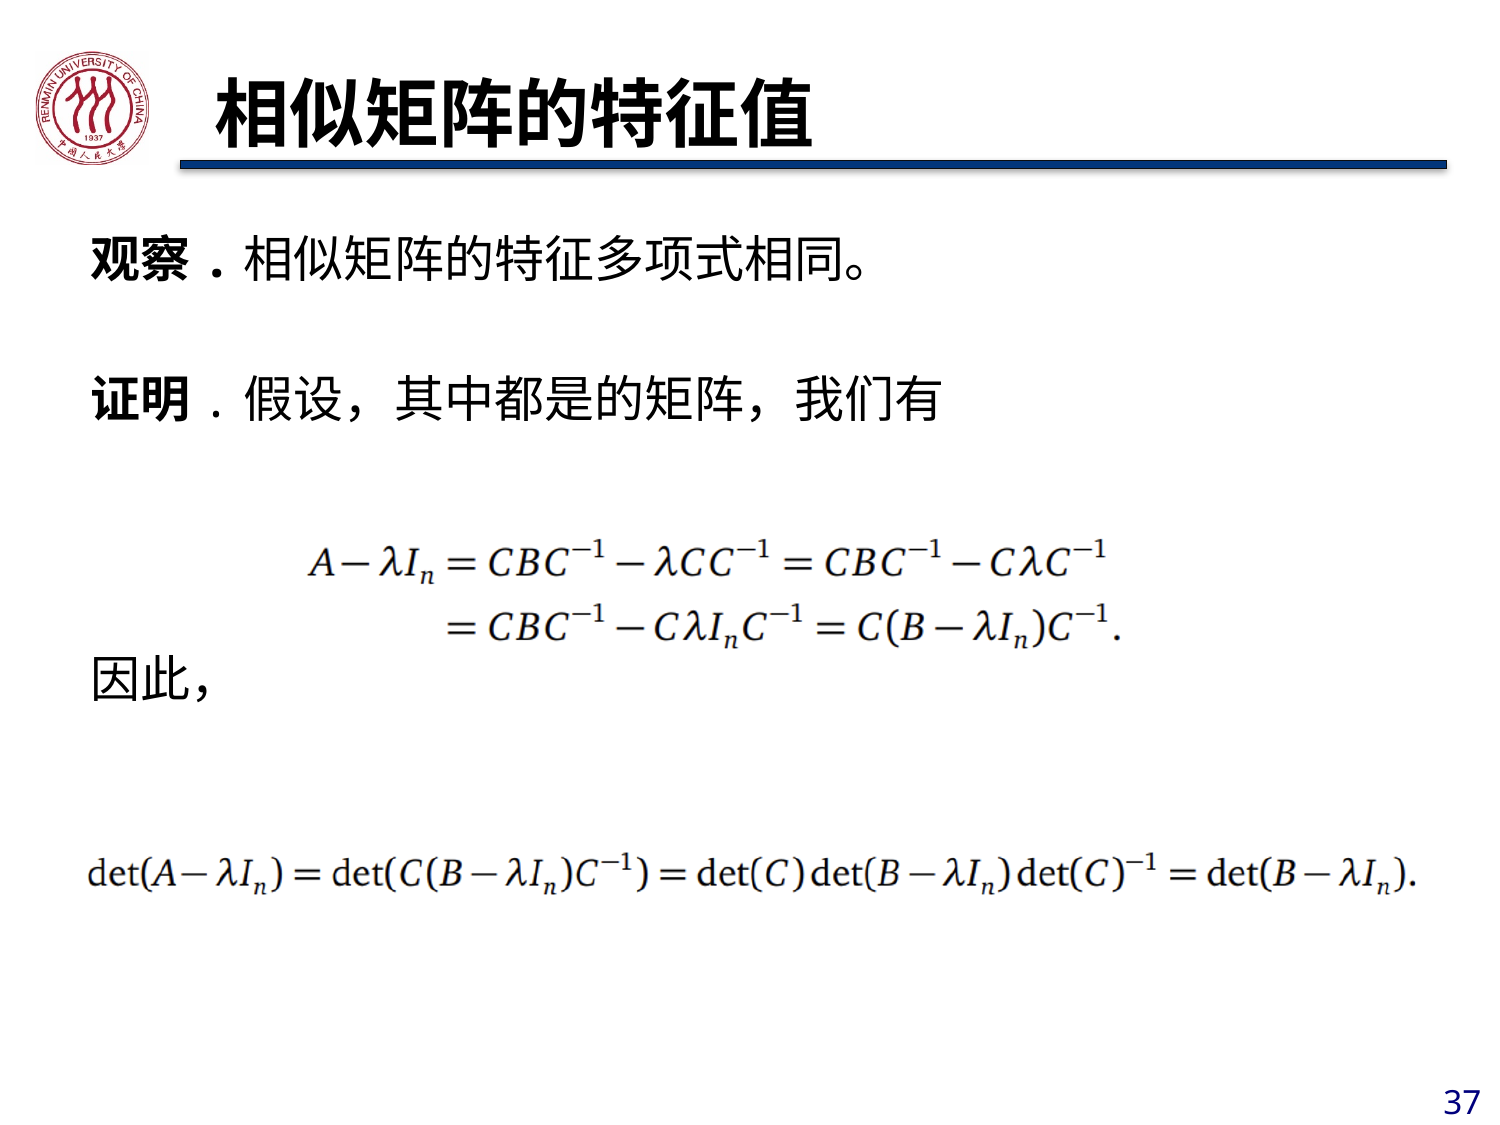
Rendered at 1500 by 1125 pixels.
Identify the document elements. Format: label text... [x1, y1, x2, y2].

title 相似矩阵的特征值 [198, 18, 1407, 205]
picture [35, 51, 149, 165]
picture [74, 828, 1444, 936]
picture [253, 503, 1176, 672]
